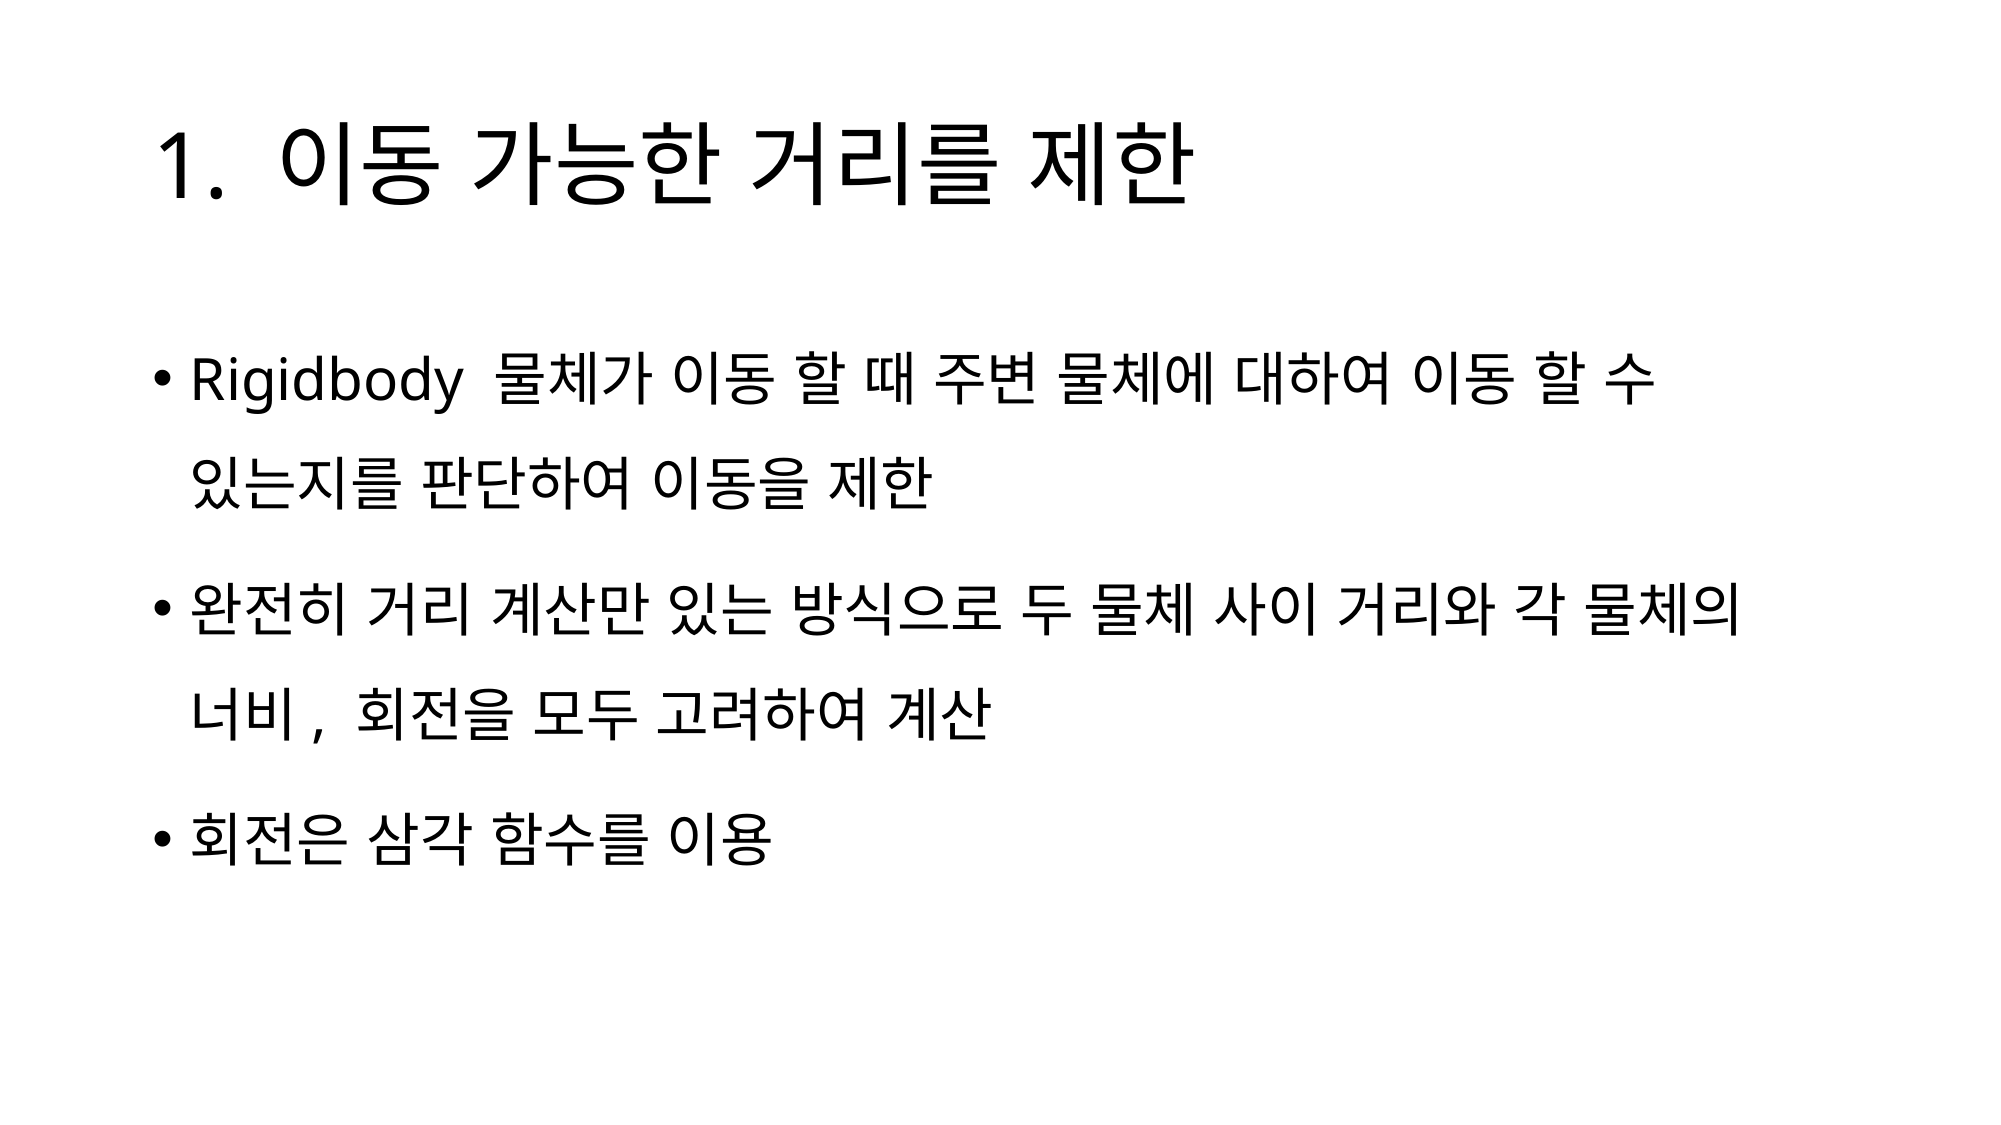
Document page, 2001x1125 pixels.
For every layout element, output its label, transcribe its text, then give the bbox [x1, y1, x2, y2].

list Rigidbody 물체가 이동 할 때 주변 물체에 대하여 이동 할 수 있는지를 판단하여 이동을 제한 완전히 거리 계산만 있는 방식으로 두 물체 사이 거리와 각 물체의 너비, 회전을 모두 고려하여 계산 회전은 삼각 함수를 이용 [137, 299, 1863, 1014]
title 1. 이동 가능한 거리를 제한 [137, 59, 1863, 278]
